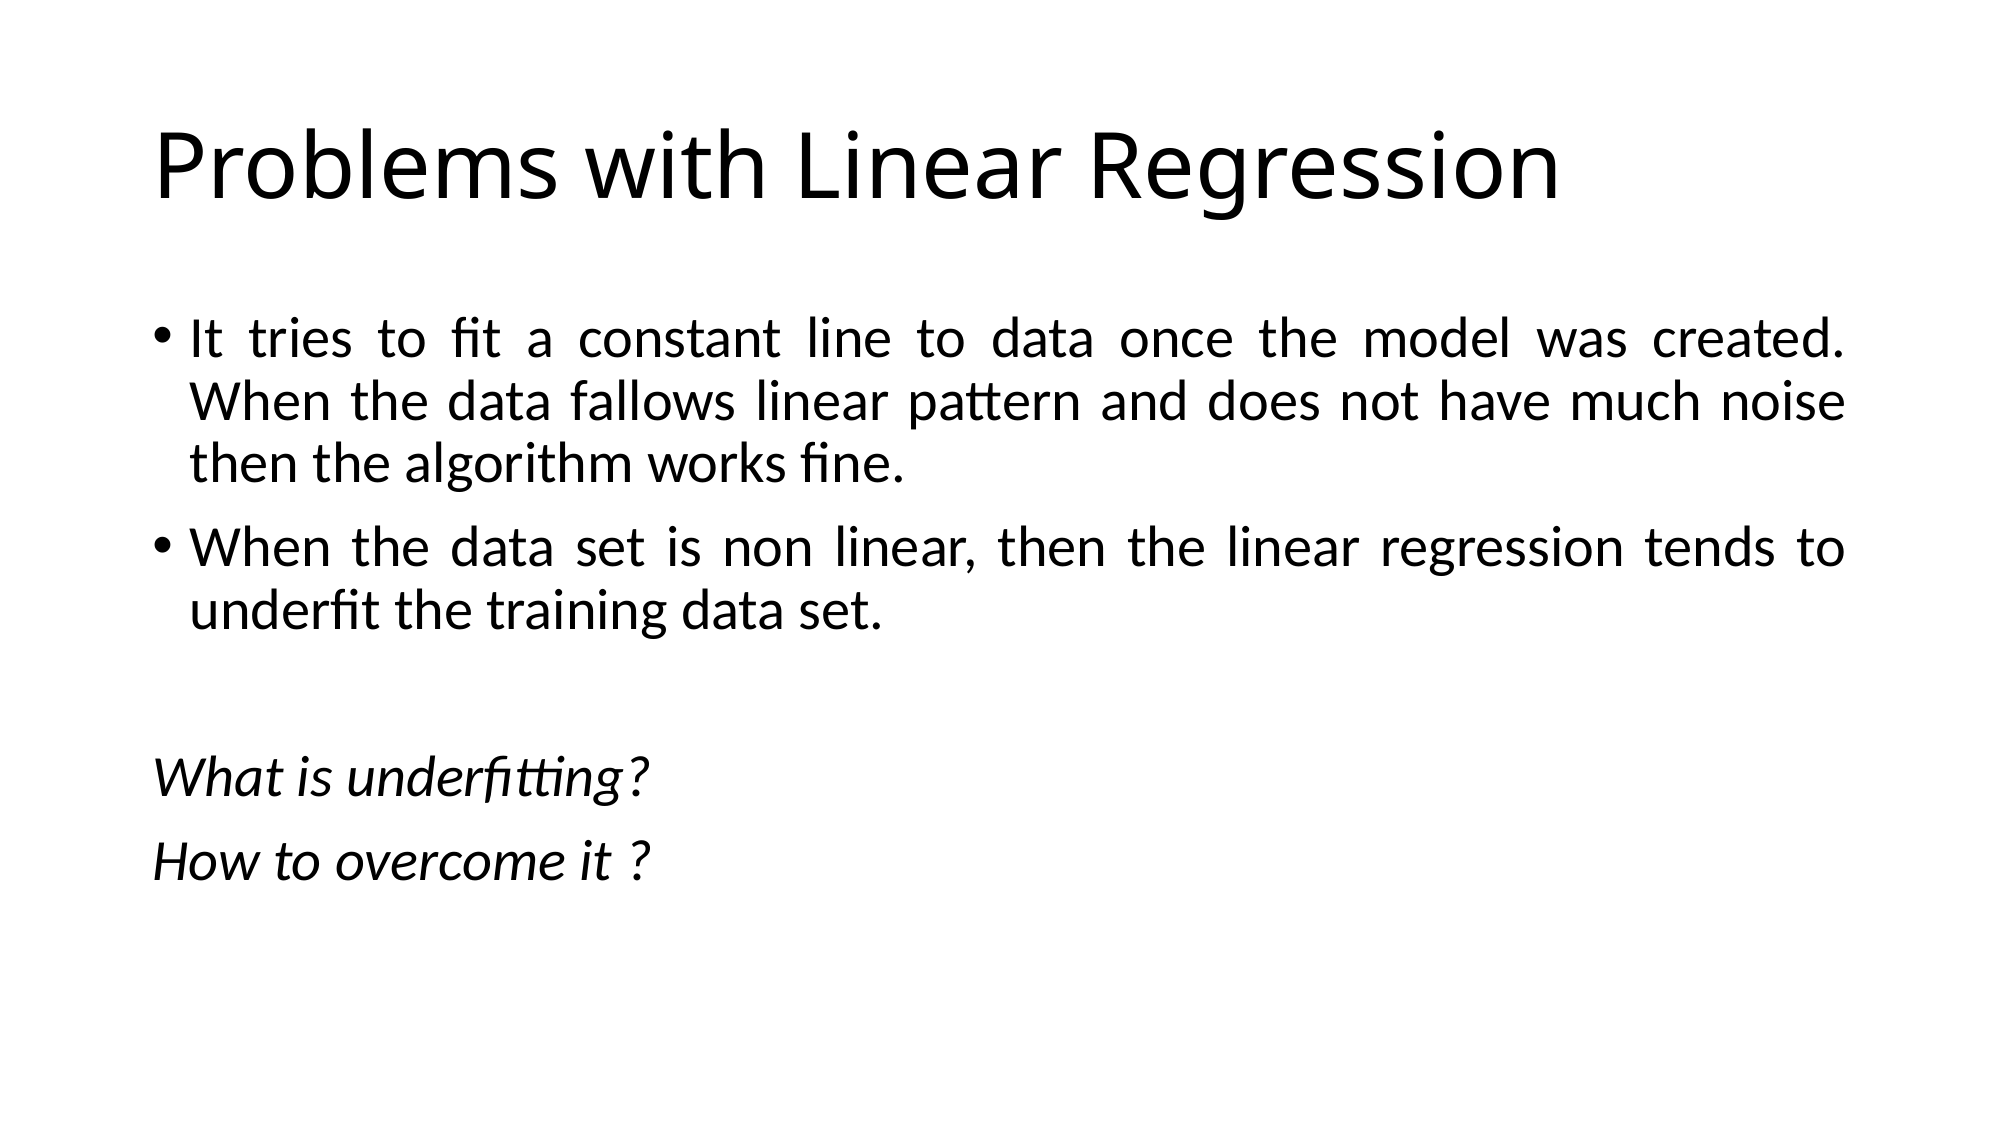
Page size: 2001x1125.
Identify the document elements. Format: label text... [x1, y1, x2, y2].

title Problems with Linear Regression [137, 59, 1863, 278]
list It tries to fit a constant line to data once the model was created. When the data fallows linear pattern and does not have much noise then the algorithm works fine. When the data set is non linear, then the linear regression tends to underfit the training data set. What is underfitting? How to overcome it ? [137, 299, 1863, 1014]
